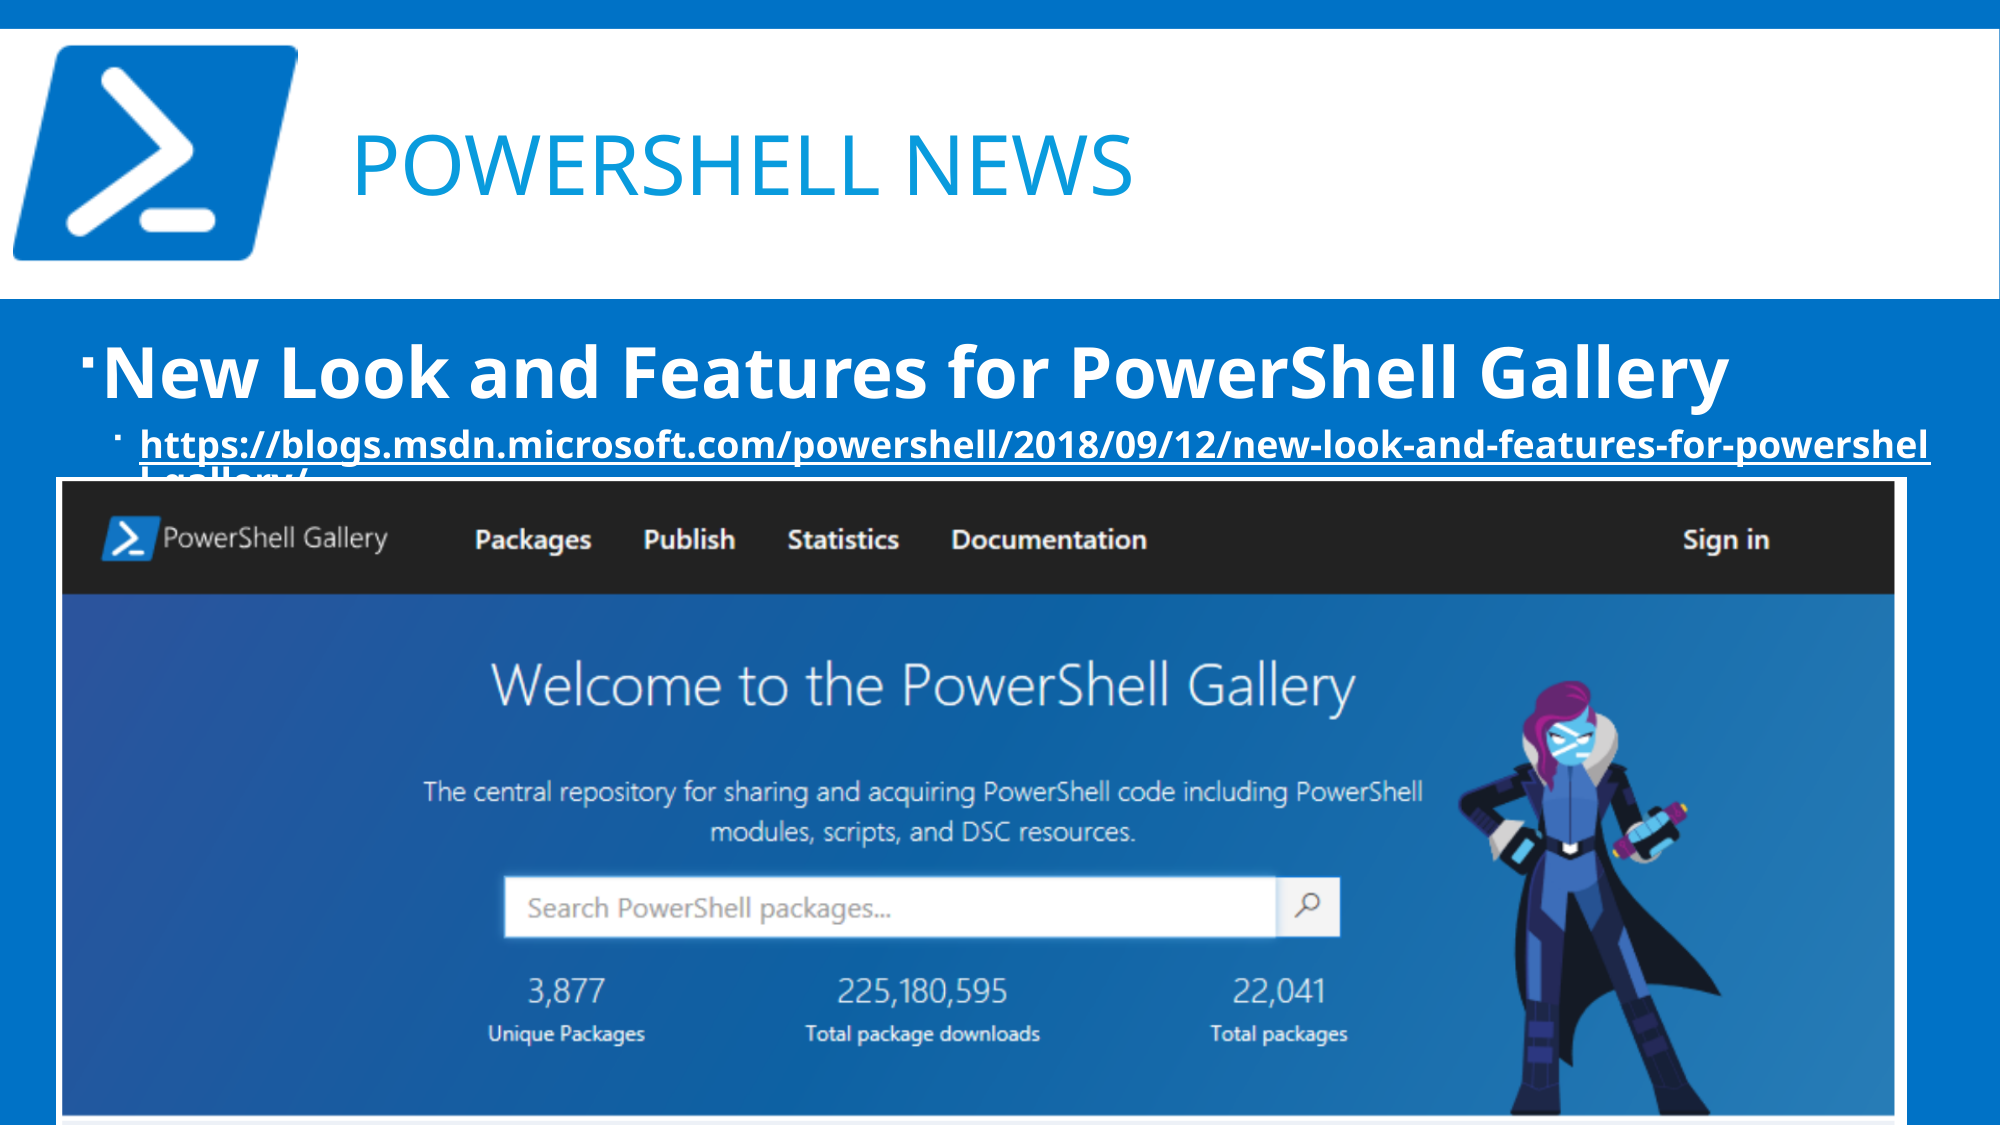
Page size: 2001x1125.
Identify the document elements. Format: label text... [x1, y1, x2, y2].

picture [13, 9, 298, 295]
title PowerShell News [335, 46, 1803, 295]
list New Look and Features for PowerShell Gallery https://blogs.msdn.microsoft.com/powershell/2018/09/12/new-look-and-features-for-powershell-gallery/ [56, 329, 1957, 544]
picture [56, 476, 1908, 1125]
